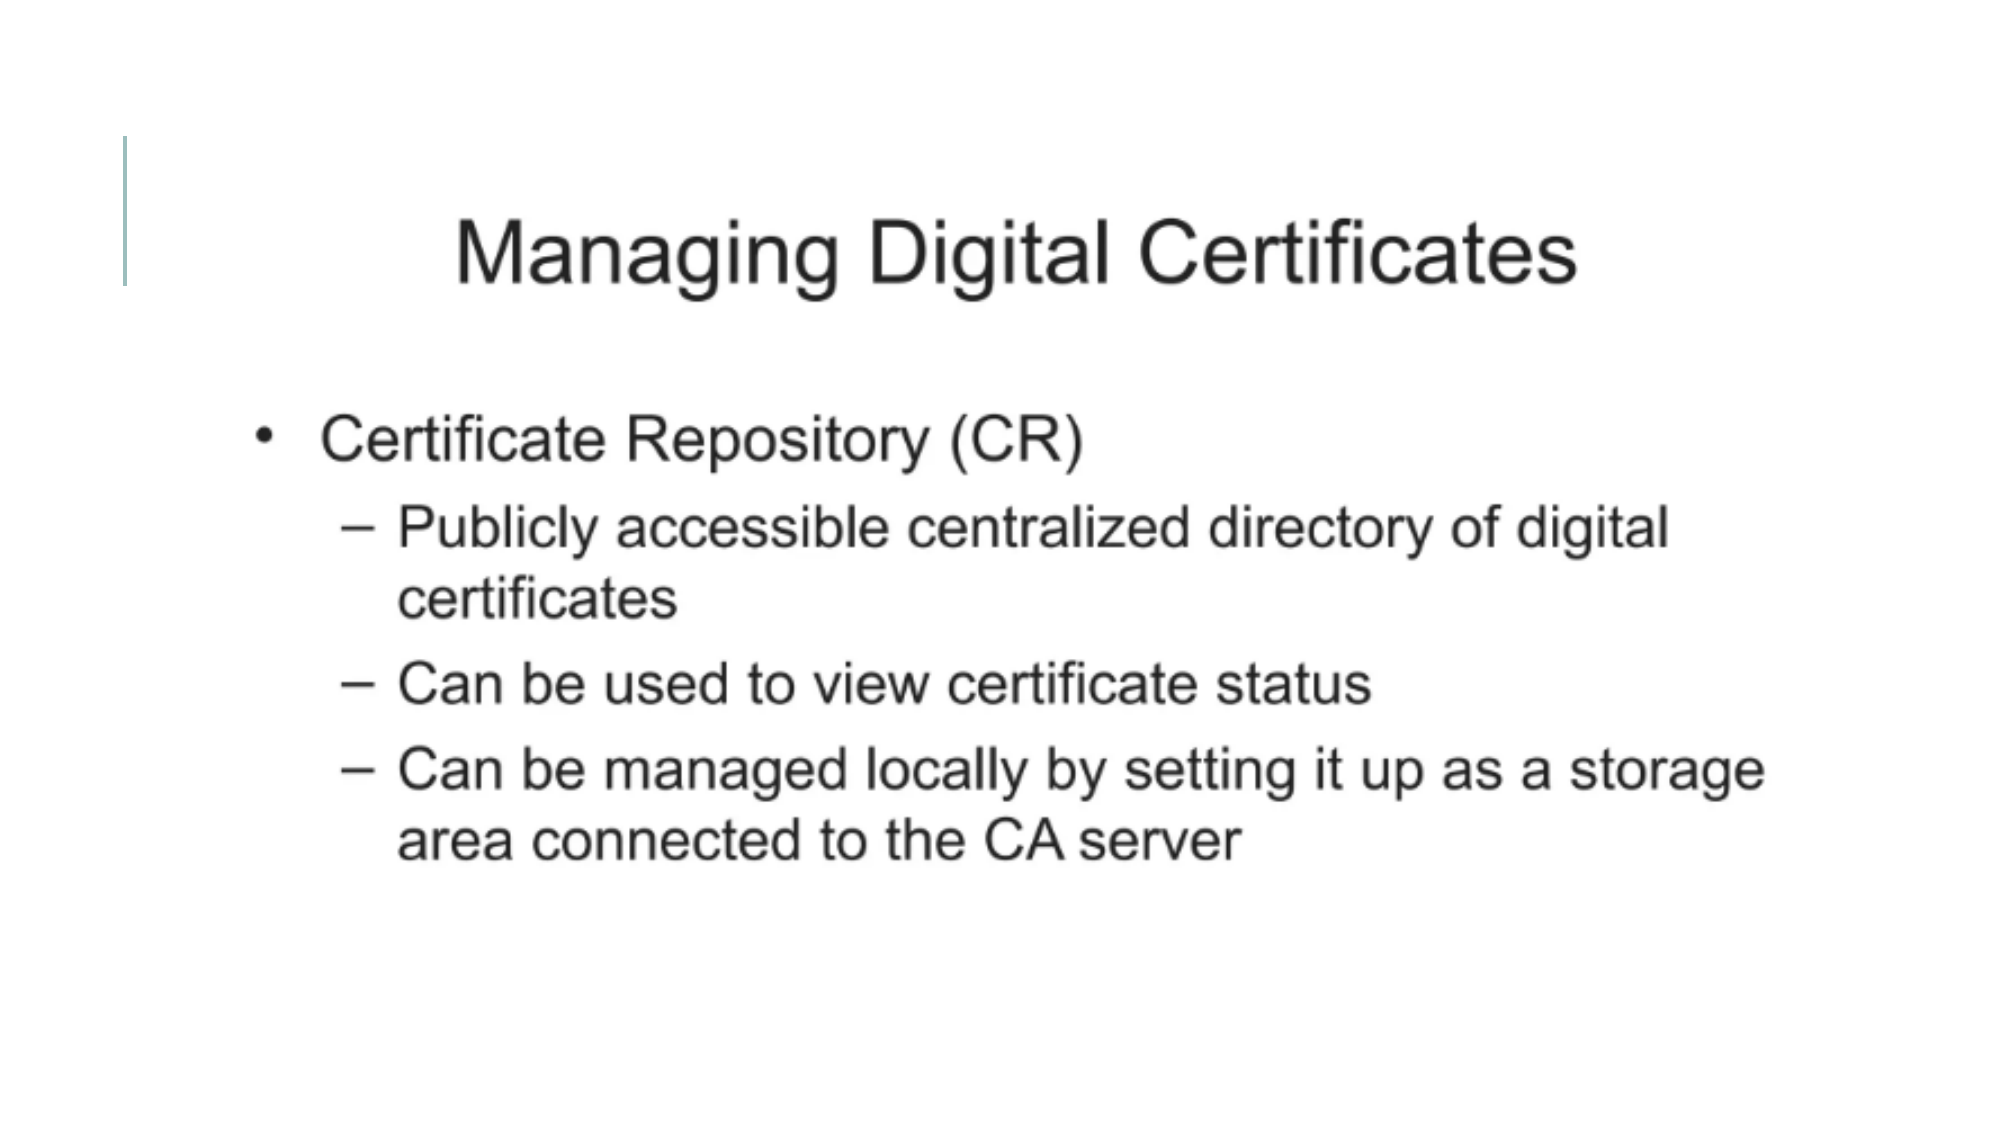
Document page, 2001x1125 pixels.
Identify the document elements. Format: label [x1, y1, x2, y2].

list [201, 128, 1802, 1044]
